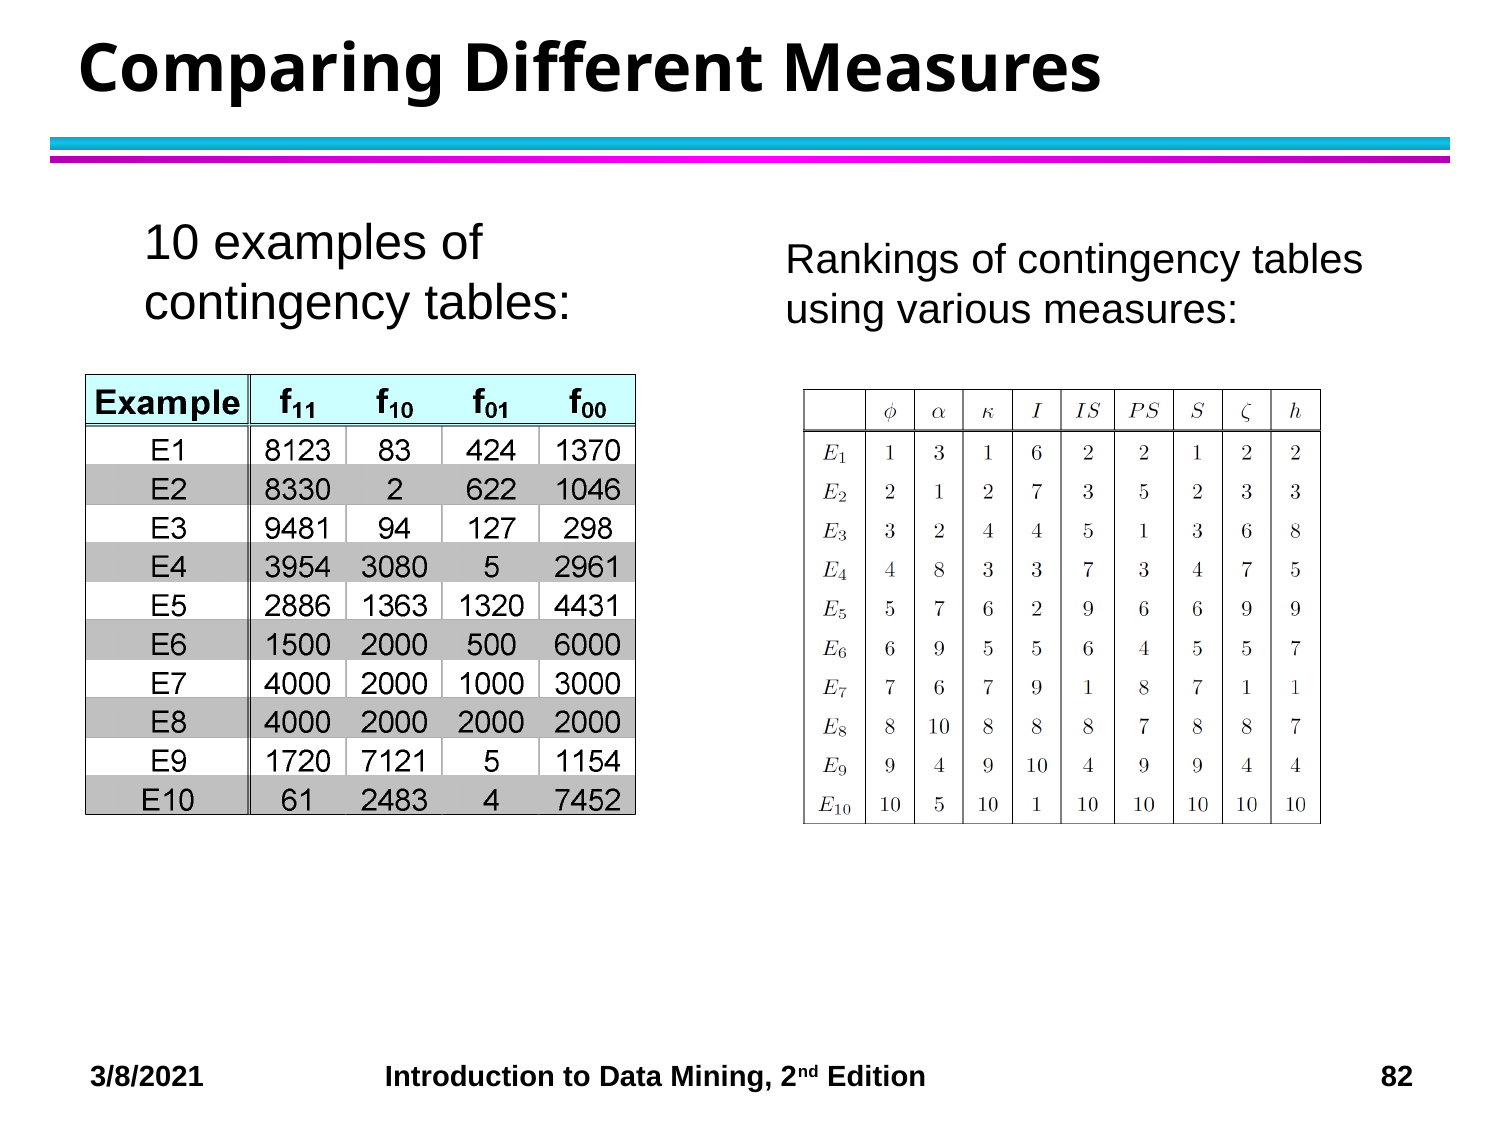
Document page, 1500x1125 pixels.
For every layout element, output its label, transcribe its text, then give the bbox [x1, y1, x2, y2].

title Comparing Different Measures [62, 24, 1421, 113]
picture [790, 380, 1329, 832]
text_box 10 examples of contingency tables: [128, 202, 592, 337]
text_box Rankings of contingency tables using various measures: [770, 223, 1438, 339]
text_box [84, 374, 636, 815]
